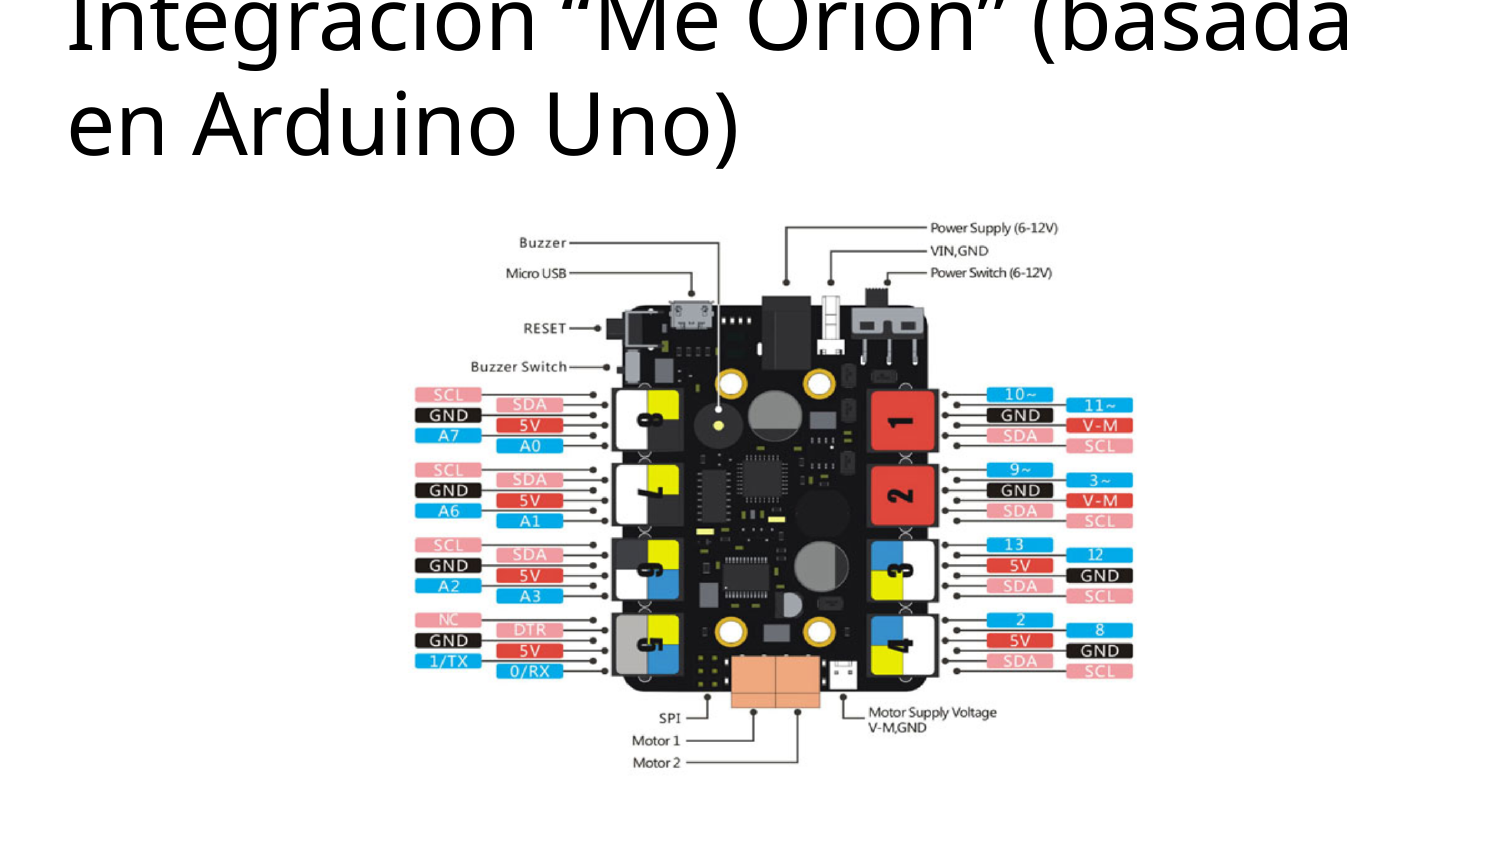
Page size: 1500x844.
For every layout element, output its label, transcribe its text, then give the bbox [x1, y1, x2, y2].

picture [272, 206, 1228, 799]
title Integración “Me Orion” (basada en Arduino Uno) [51, 51, 1449, 189]
